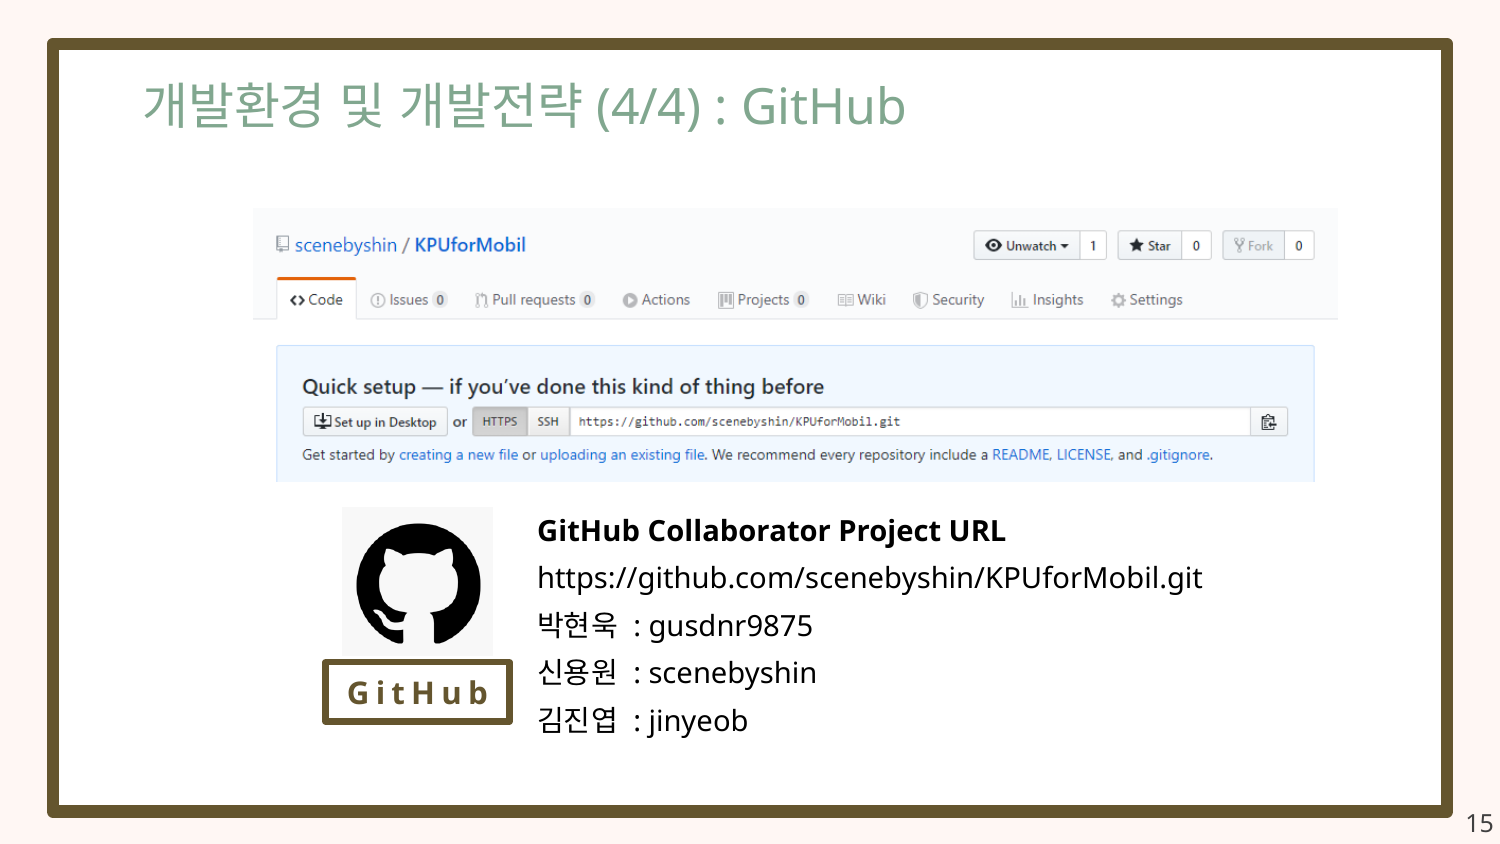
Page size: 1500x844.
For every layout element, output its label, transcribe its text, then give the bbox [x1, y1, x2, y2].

text_box 15 [1450, 800, 1500, 844]
picture [342, 507, 493, 657]
text_box [51, 42, 1449, 814]
text_box GitHub Collaborator Project URL https://github.com/scenebyshin/KPUforMobil.git 박현욱 : gusdnr9875 신용원 : scenebyshin 김진엽 : jinyeob [522, 504, 1326, 745]
text_box 개발환경 및 개발전략(4/4) : GitHub [127, 67, 923, 143]
picture [253, 208, 1338, 482]
text_box GitHub [323, 660, 512, 724]
